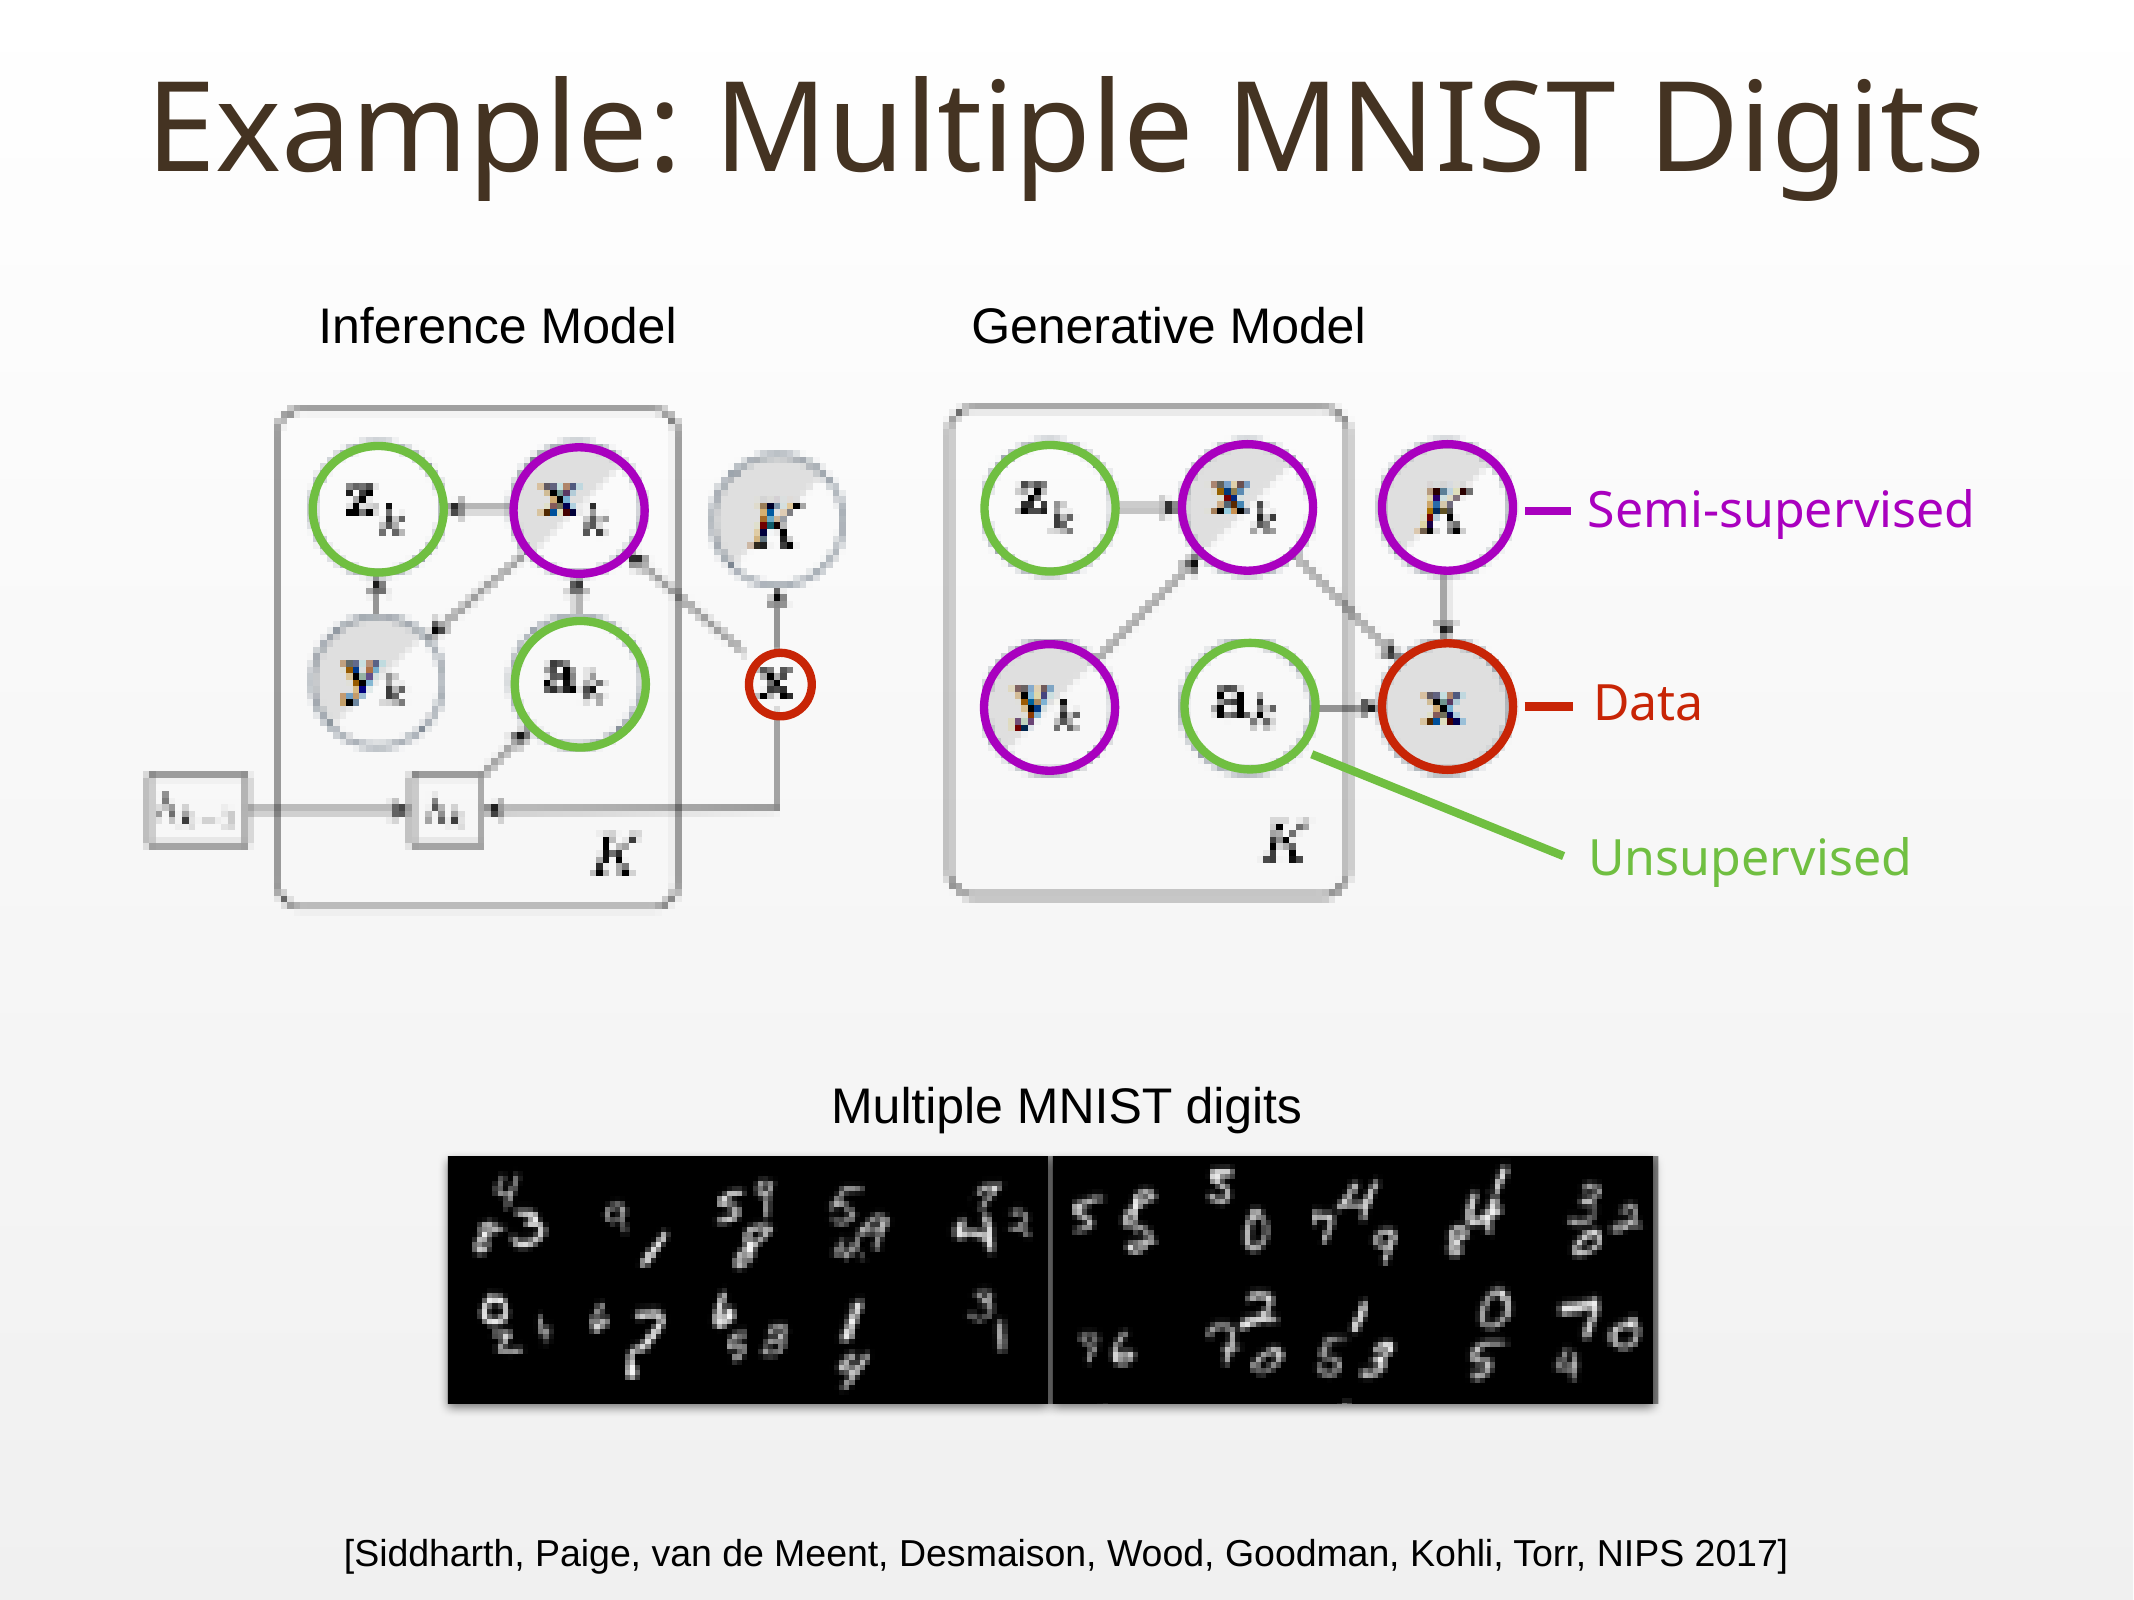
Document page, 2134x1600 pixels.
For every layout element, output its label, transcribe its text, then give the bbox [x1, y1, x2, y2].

text_box Generative Model [907, 284, 1430, 362]
picture [943, 402, 1519, 443]
title Example: Multiple MNIST Digits [0, 0, 2133, 245]
text_box Inference Model [236, 284, 759, 362]
picture [142, 405, 853, 916]
text_box [Siddharth, Paige, van de Meent, Desmaison, Wood, Goodman, Kohli, Torr, NIPS 2017] [335, 1520, 1798, 1582]
text_box Multiple MNIST digits [805, 1064, 1328, 1142]
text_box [312, 444, 1918, 900]
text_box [447, 1156, 1659, 1405]
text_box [1926, 443, 1985, 771]
